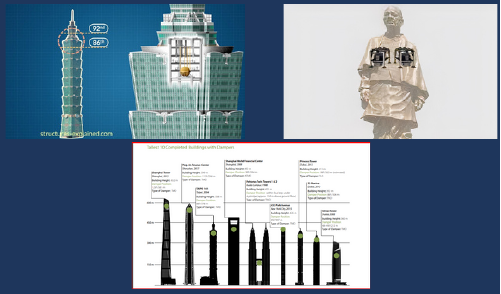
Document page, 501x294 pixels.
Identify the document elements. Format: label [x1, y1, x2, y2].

text_box [5, 4, 245, 139]
text_box [283, 4, 498, 139]
text_box [131, 142, 371, 289]
